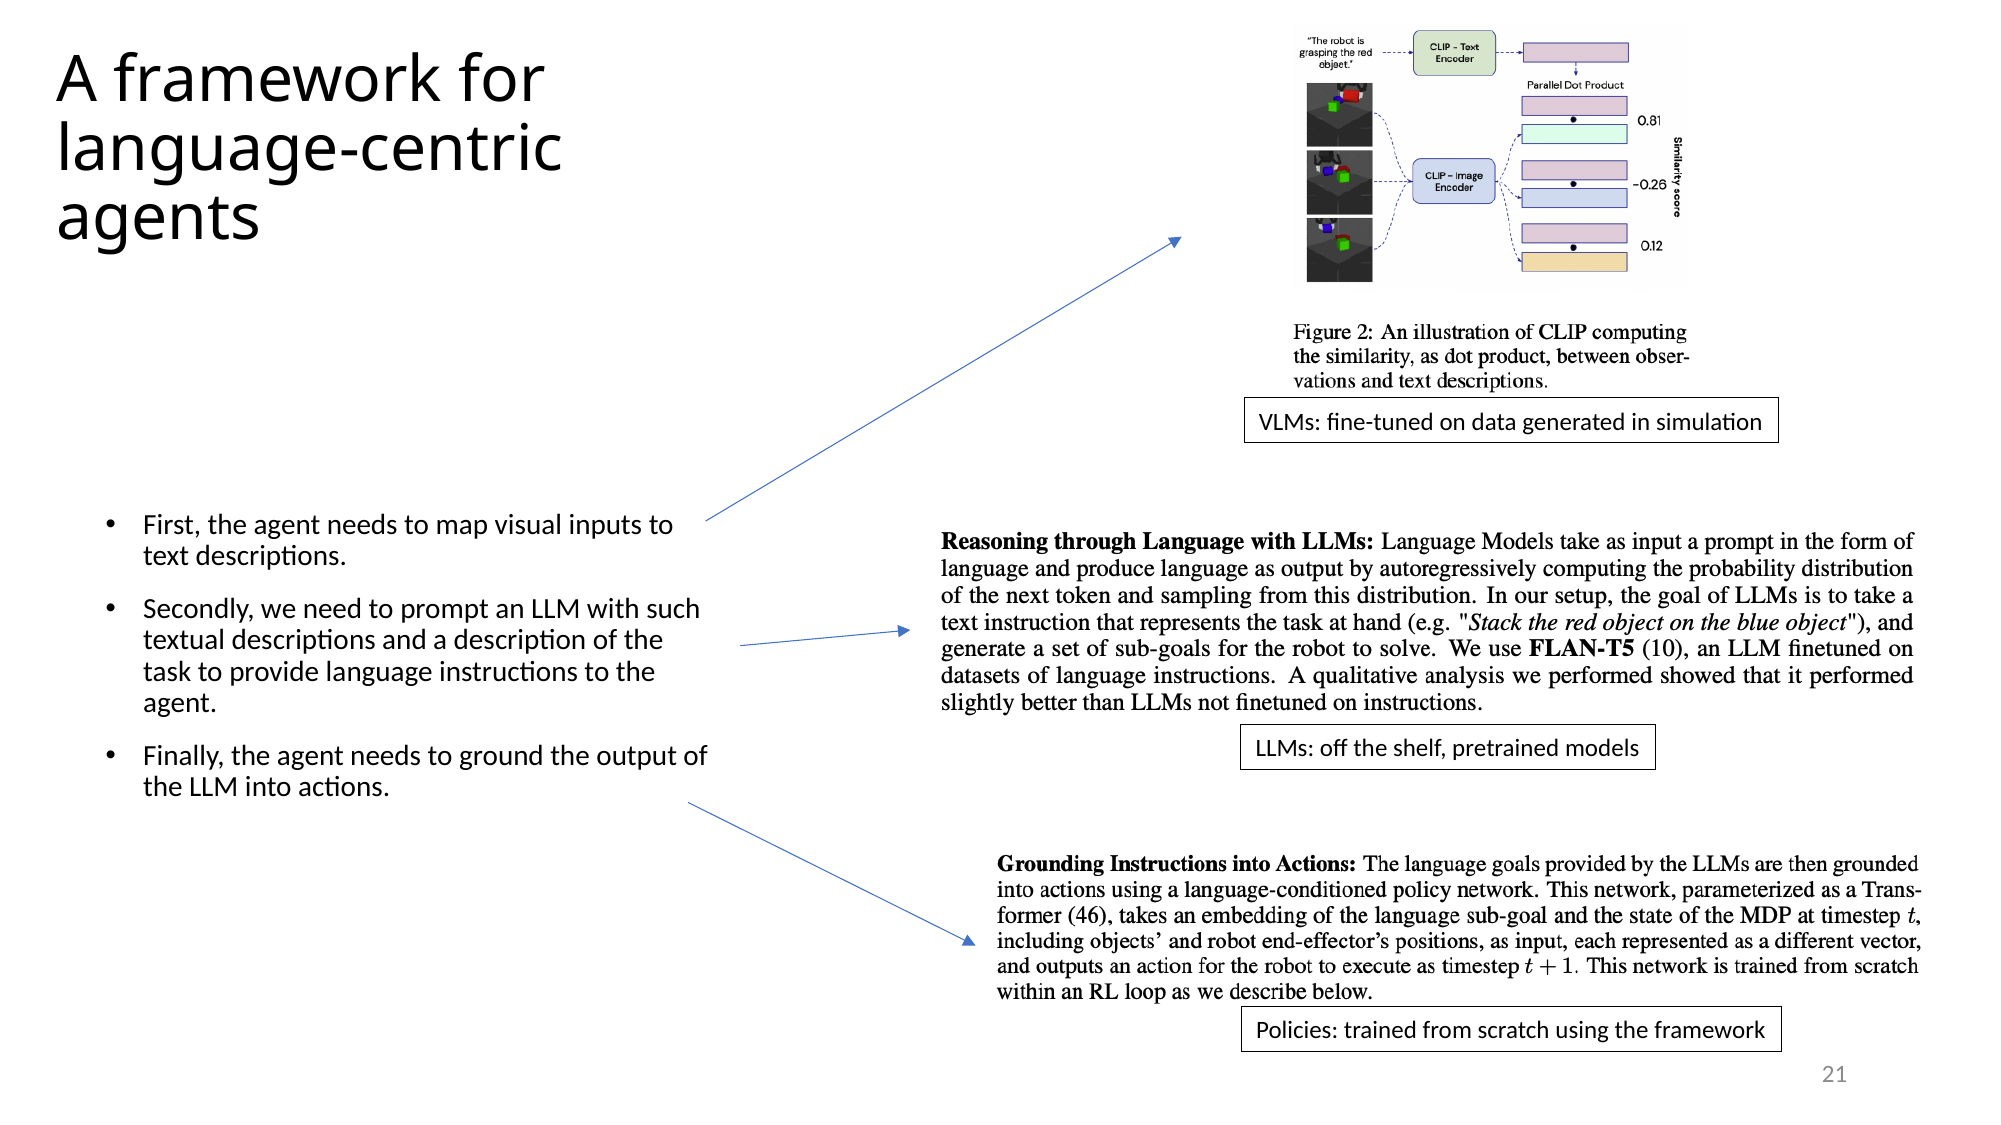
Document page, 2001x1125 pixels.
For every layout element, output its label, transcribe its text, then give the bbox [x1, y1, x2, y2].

slide_number 21 [1412, 1042, 1863, 1103]
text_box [687, 802, 976, 946]
list First, the agent needs to map visual inputs to text descriptions. Secondly, we need to prompt an LLM with such textual descriptions and a description of the task to provide language instructions to the agent. Finally, the agent needs to ground the output of the LLM into actions. [90, 501, 728, 889]
text_box LLMs: off the shelf, pretrained models [1240, 724, 1656, 770]
picture [932, 521, 1922, 721]
text_box VLMs: fine-tuned on data generated in simulation [1244, 397, 1779, 443]
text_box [740, 629, 911, 646]
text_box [705, 236, 1182, 522]
title A framework for language-centric agents [40, 37, 753, 262]
picture [1289, 22, 1704, 396]
text_box Policies: trained from scratch using the framework [1241, 1006, 1782, 1052]
picture [988, 845, 1933, 1004]
